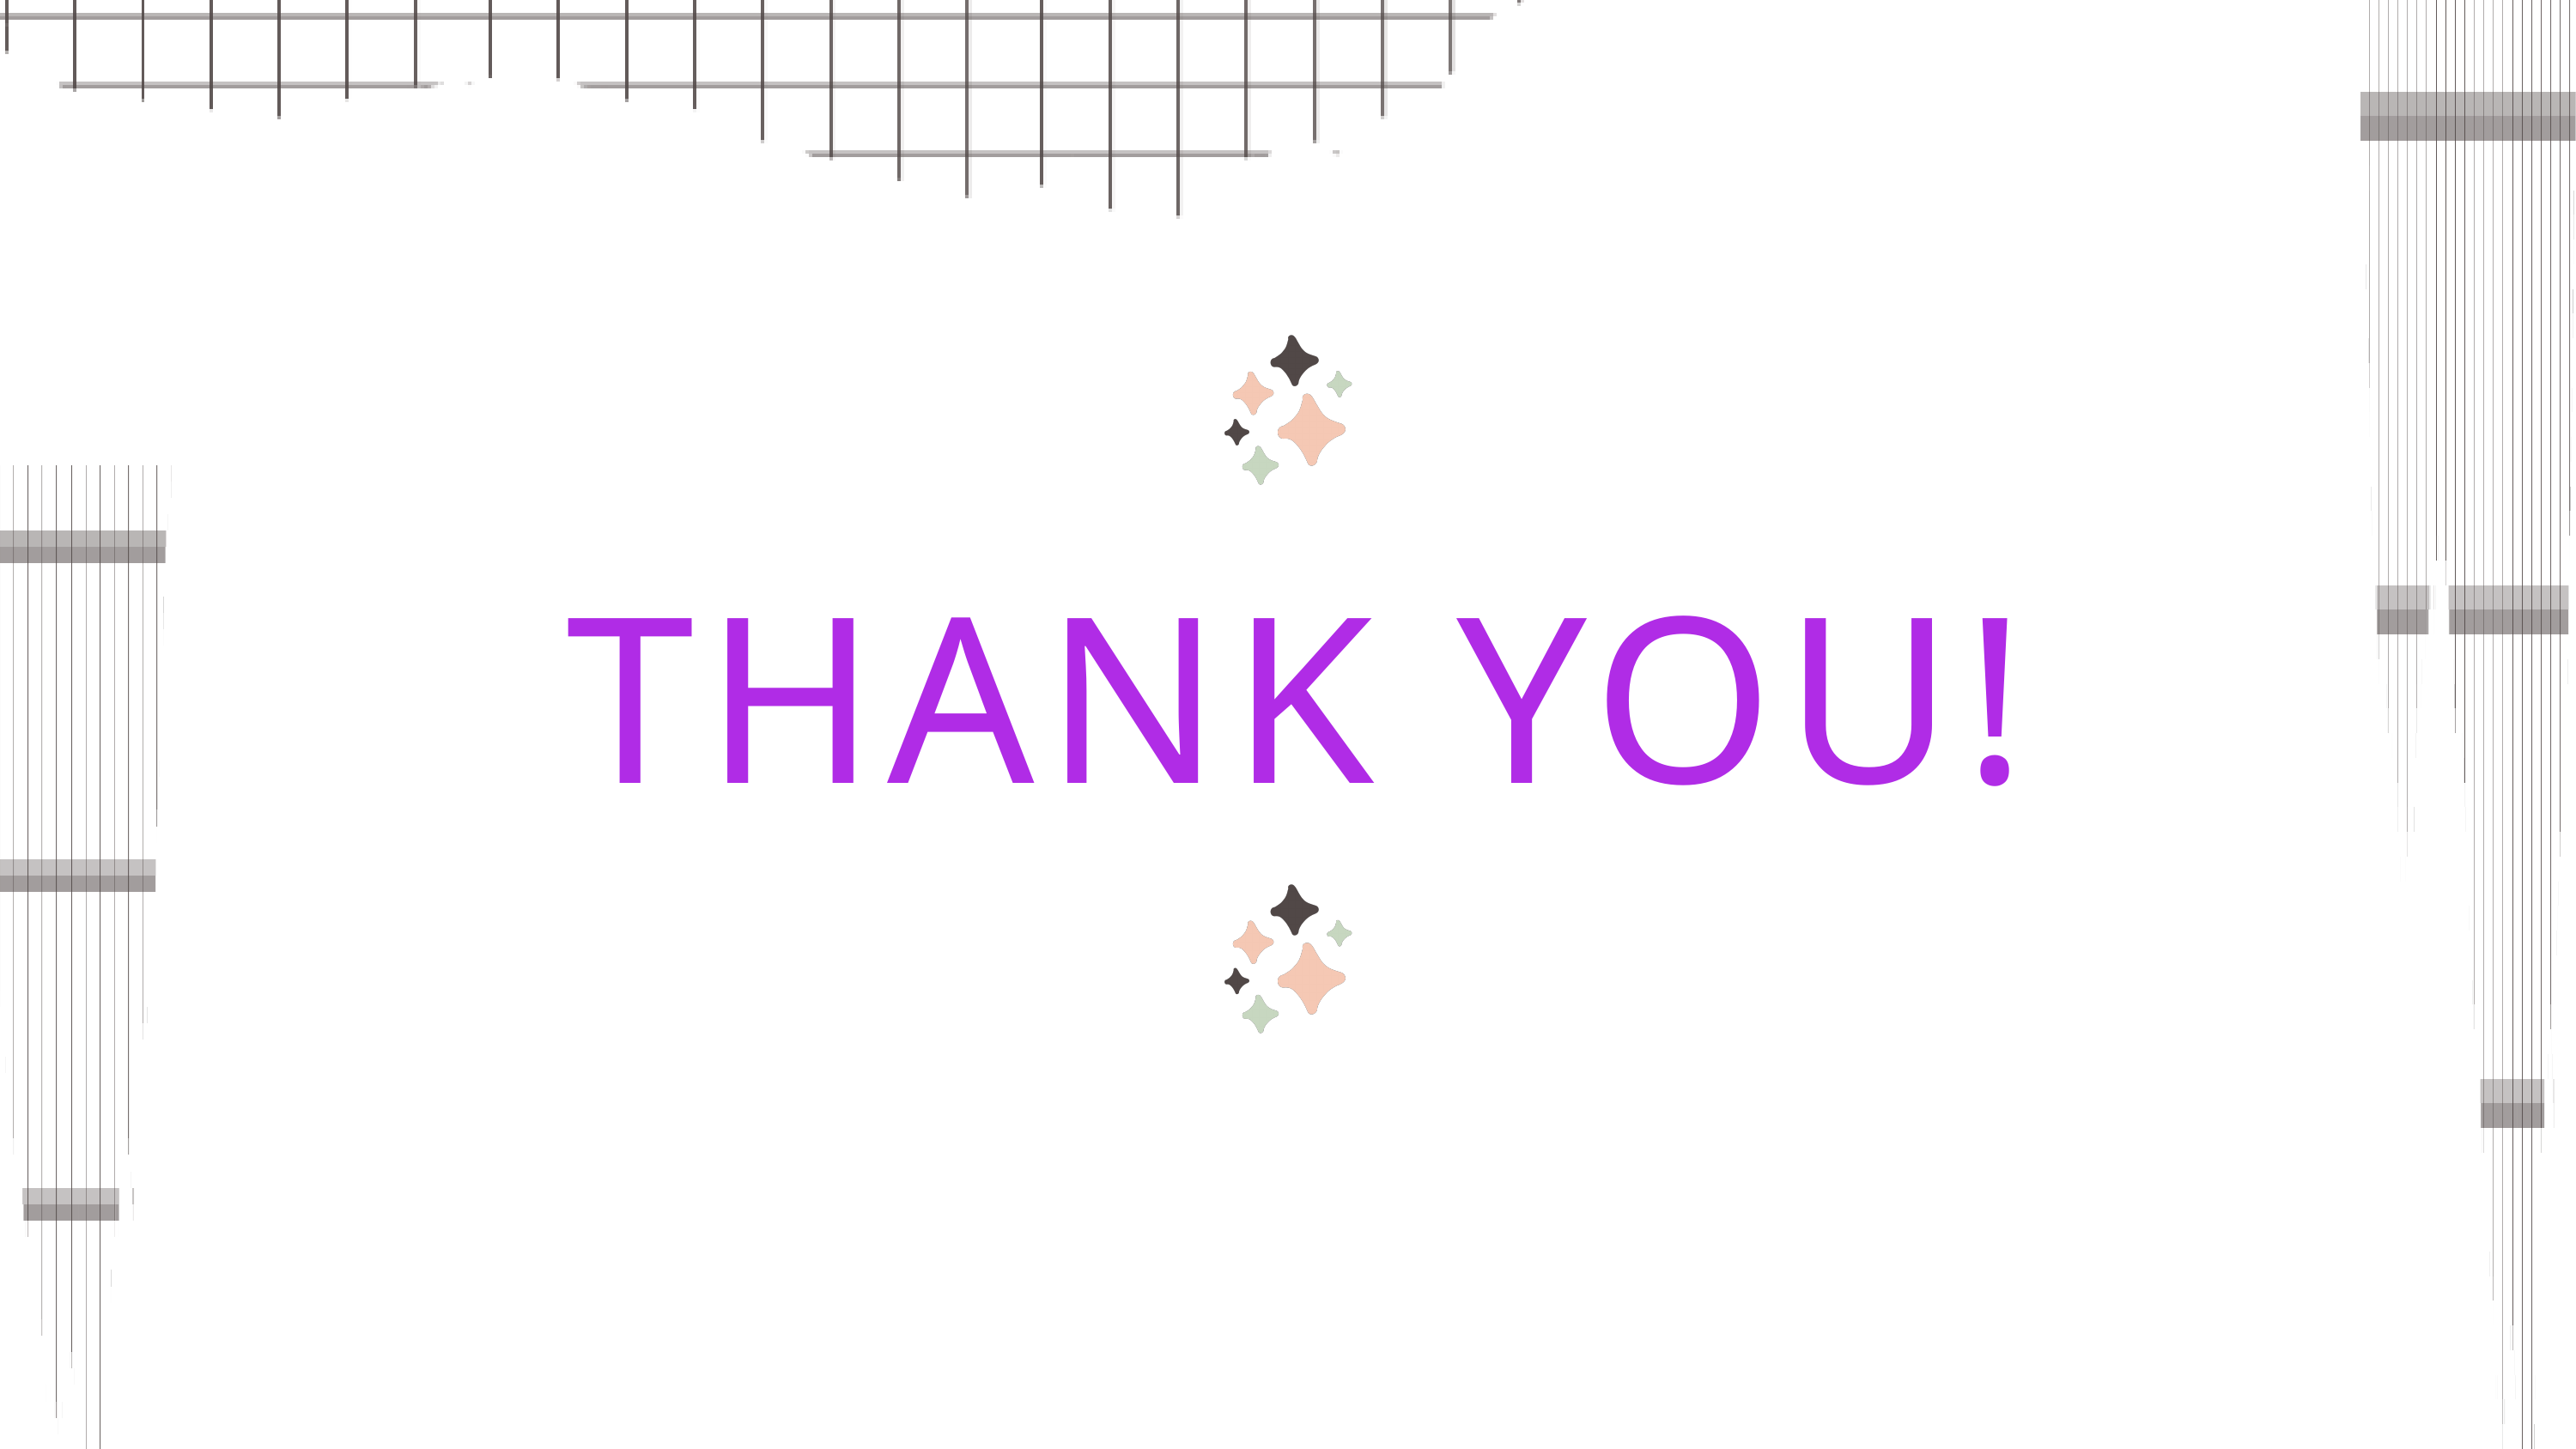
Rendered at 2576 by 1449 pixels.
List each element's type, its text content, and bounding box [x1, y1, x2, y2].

text_box [1224, 335, 1352, 486]
text_box [1224, 883, 1352, 1035]
text_box THANK YOU! [425, 506, 2170, 830]
text_box [2360, 0, 2576, 1449]
text_box [0, 0, 1525, 219]
text_box [0, 465, 172, 1449]
